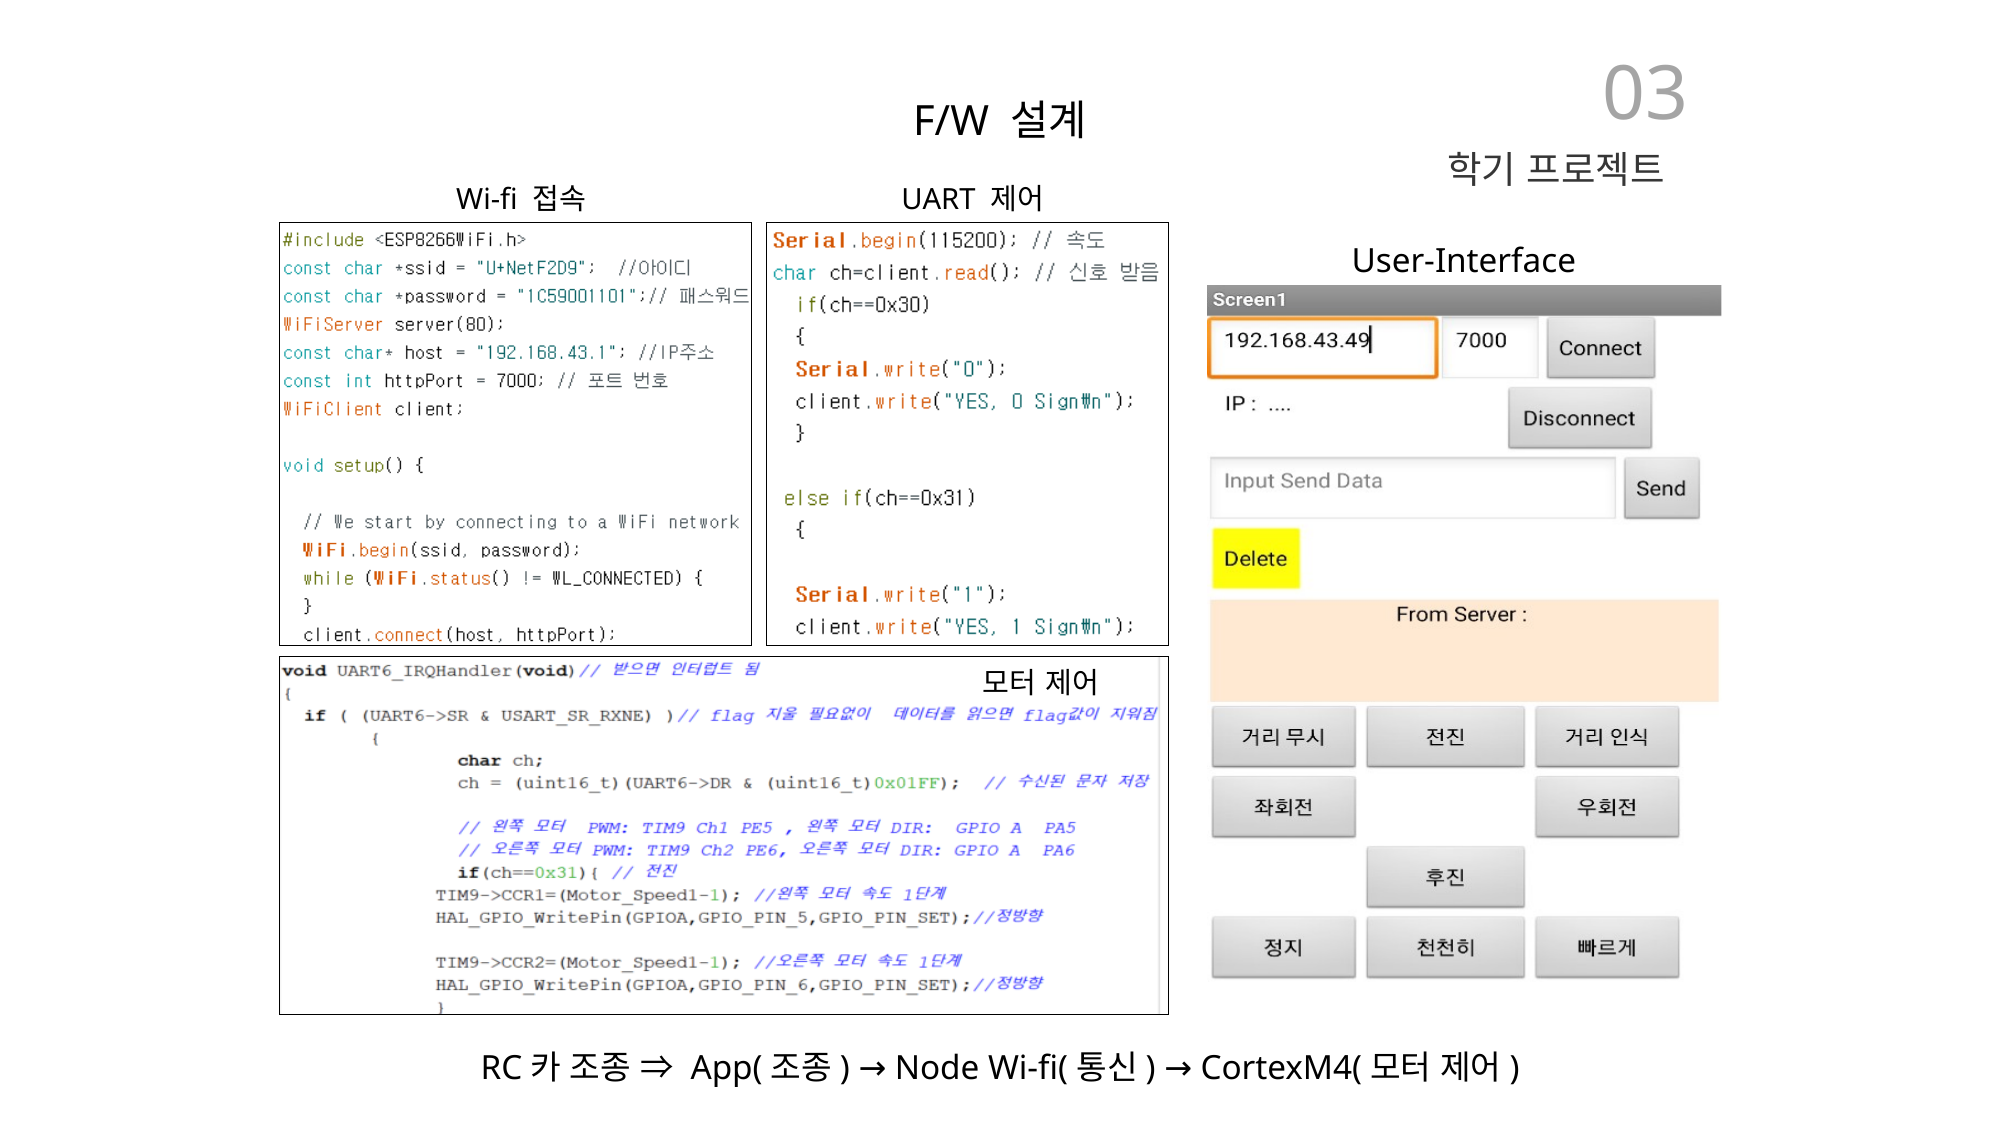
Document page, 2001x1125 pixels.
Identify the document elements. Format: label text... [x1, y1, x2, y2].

text_box 03 [1587, 36, 1703, 142]
text_box F/W 설계 [790, 85, 1210, 152]
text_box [279, 172, 1722, 1015]
text_box 학기 프로젝트 [1432, 138, 1680, 172]
text_box RC카 조종 ⇒ App(조종) → Node Wi-fi(통신) → CortexM4(모터 제어) [459, 1039, 1541, 1094]
